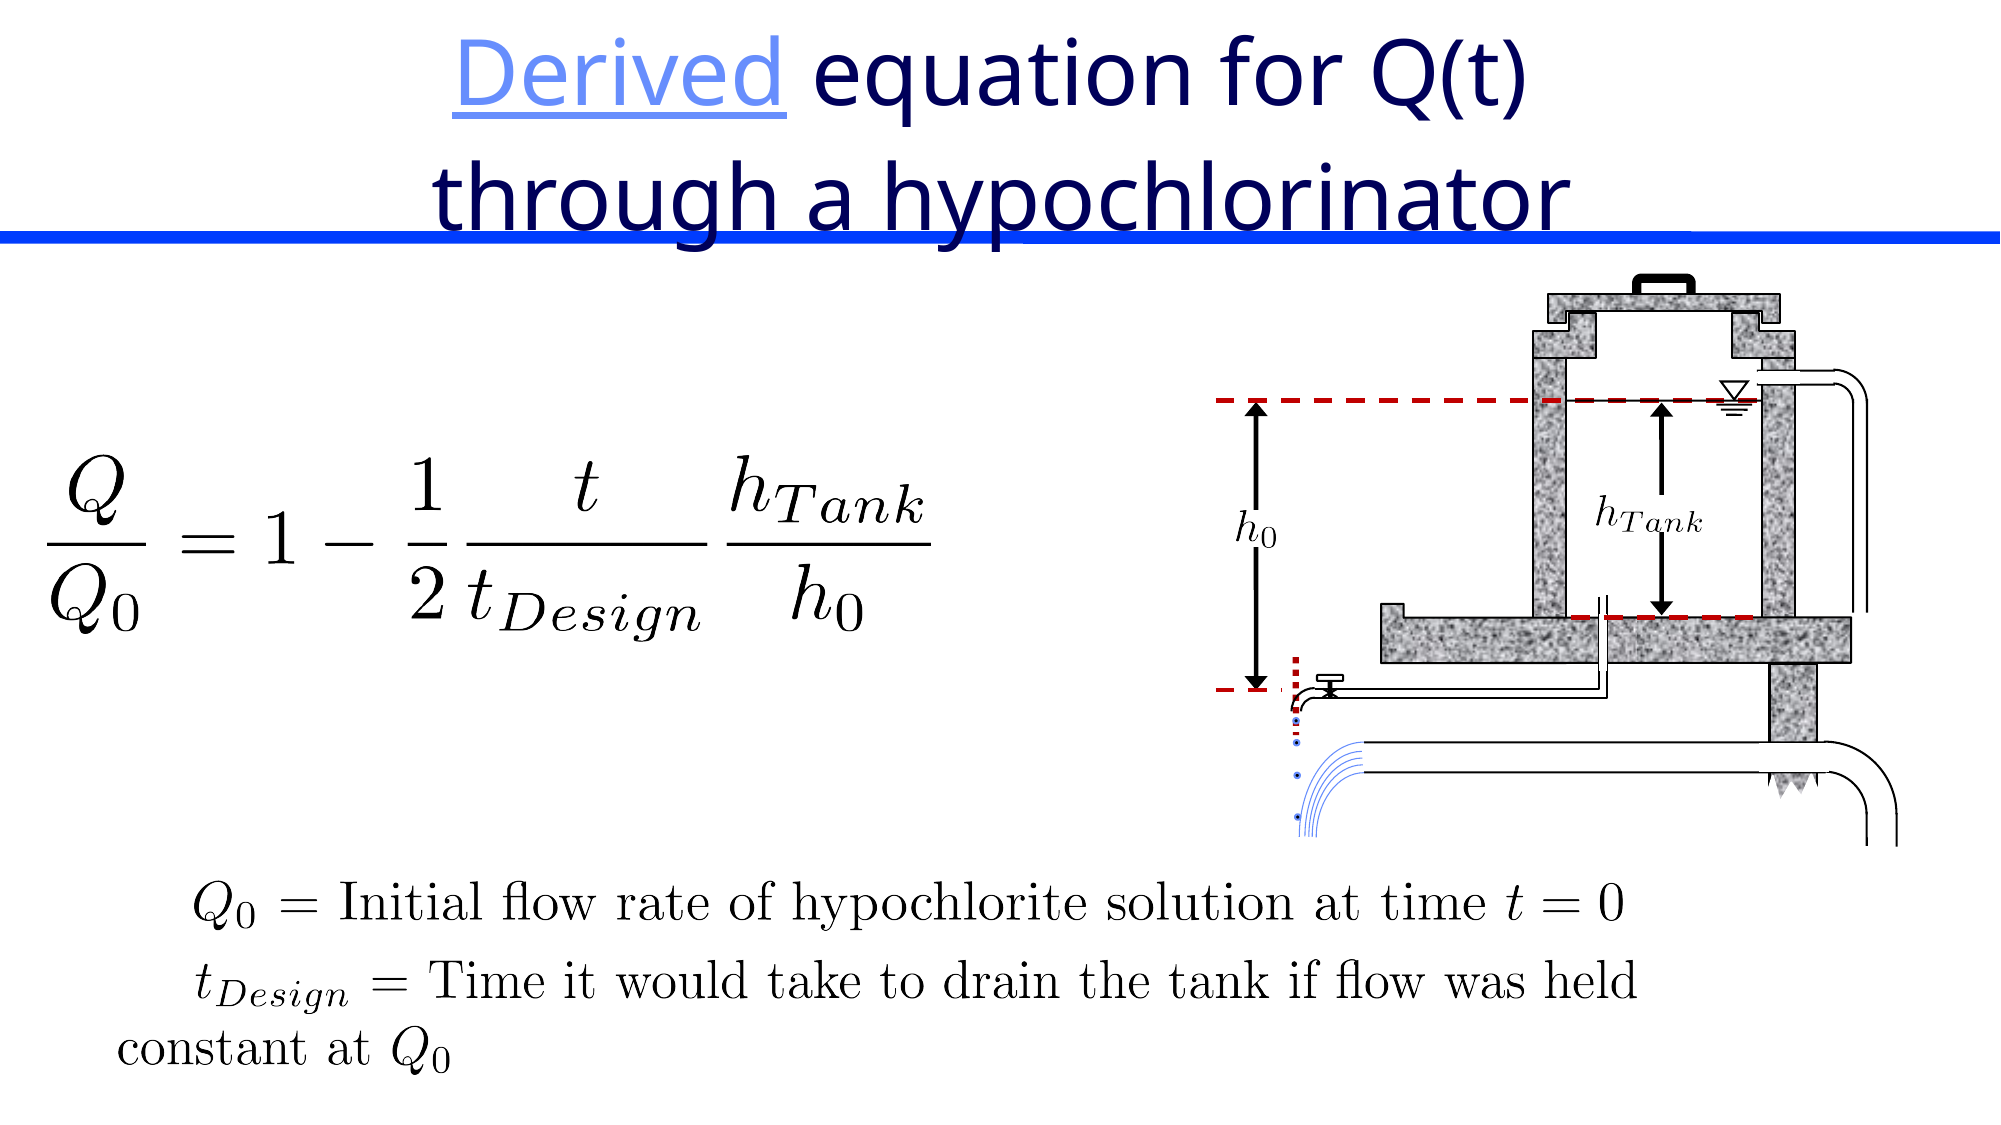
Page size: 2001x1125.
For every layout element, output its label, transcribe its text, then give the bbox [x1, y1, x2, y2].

title Derived equation for Q(t) through a hypochlorinator [75, 37, 1930, 225]
picture [46, 454, 932, 643]
picture [1596, 494, 1702, 533]
picture [118, 959, 1637, 1075]
picture [194, 880, 1623, 932]
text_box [1215, 278, 1897, 847]
